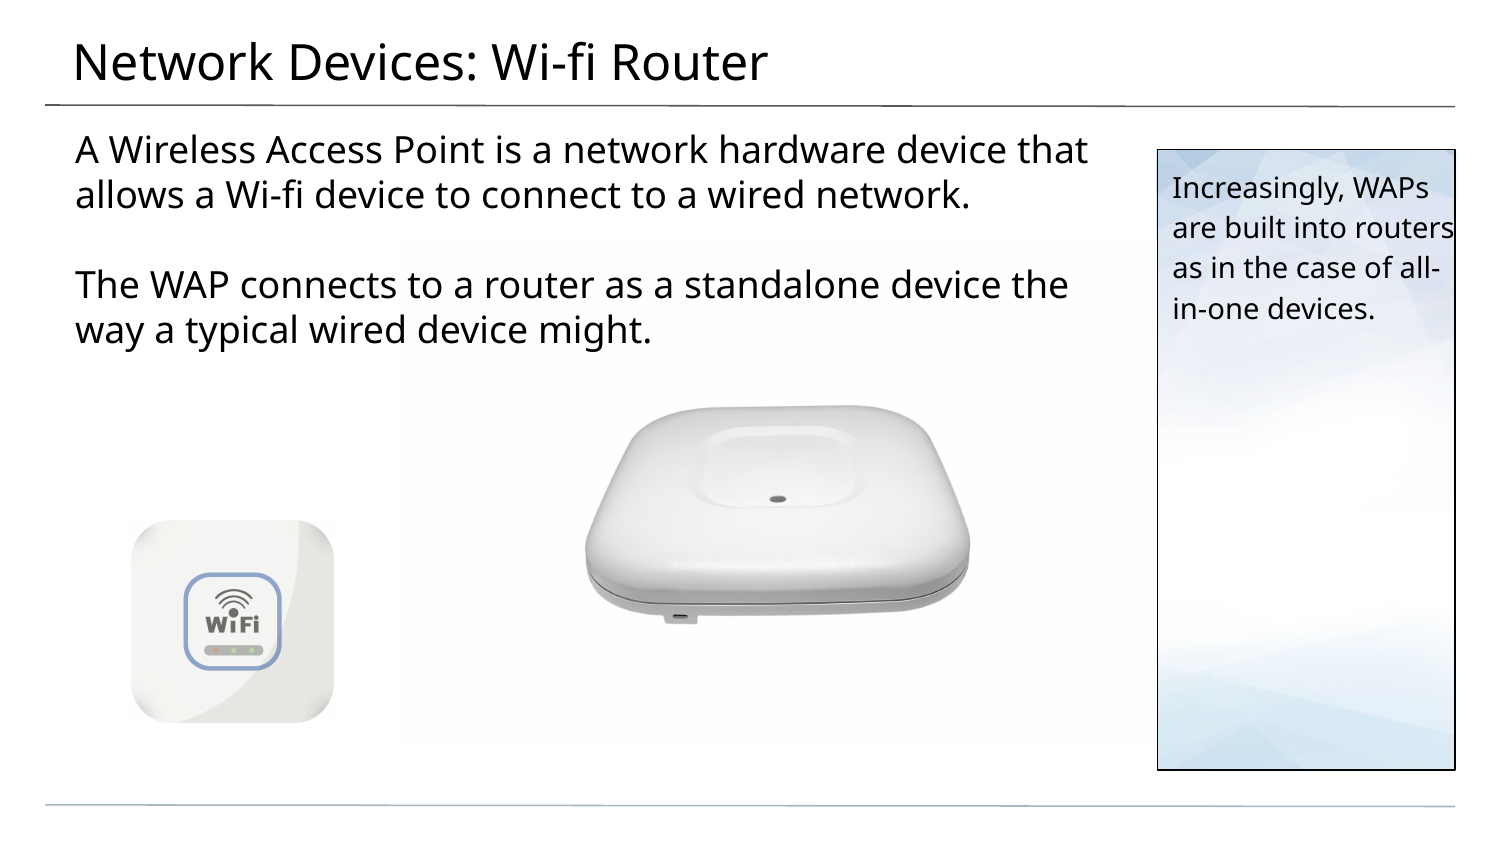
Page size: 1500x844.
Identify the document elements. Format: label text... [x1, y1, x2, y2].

picture [131, 520, 334, 723]
subtitle A Wireless Access Point is a network hardware device that allows a Wi-fi device to connect to a wired network. The WAP connects to a router as a standalone device the way a typical wired device might. [0, 110, 1145, 331]
subtitle Increasingly, WAPs are built into routers as in the case of all-in-one devices. [1157, 149, 1456, 771]
picture [397, 149, 1158, 771]
title Network Devices: Wi-fi Router [0, 0, 1353, 88]
